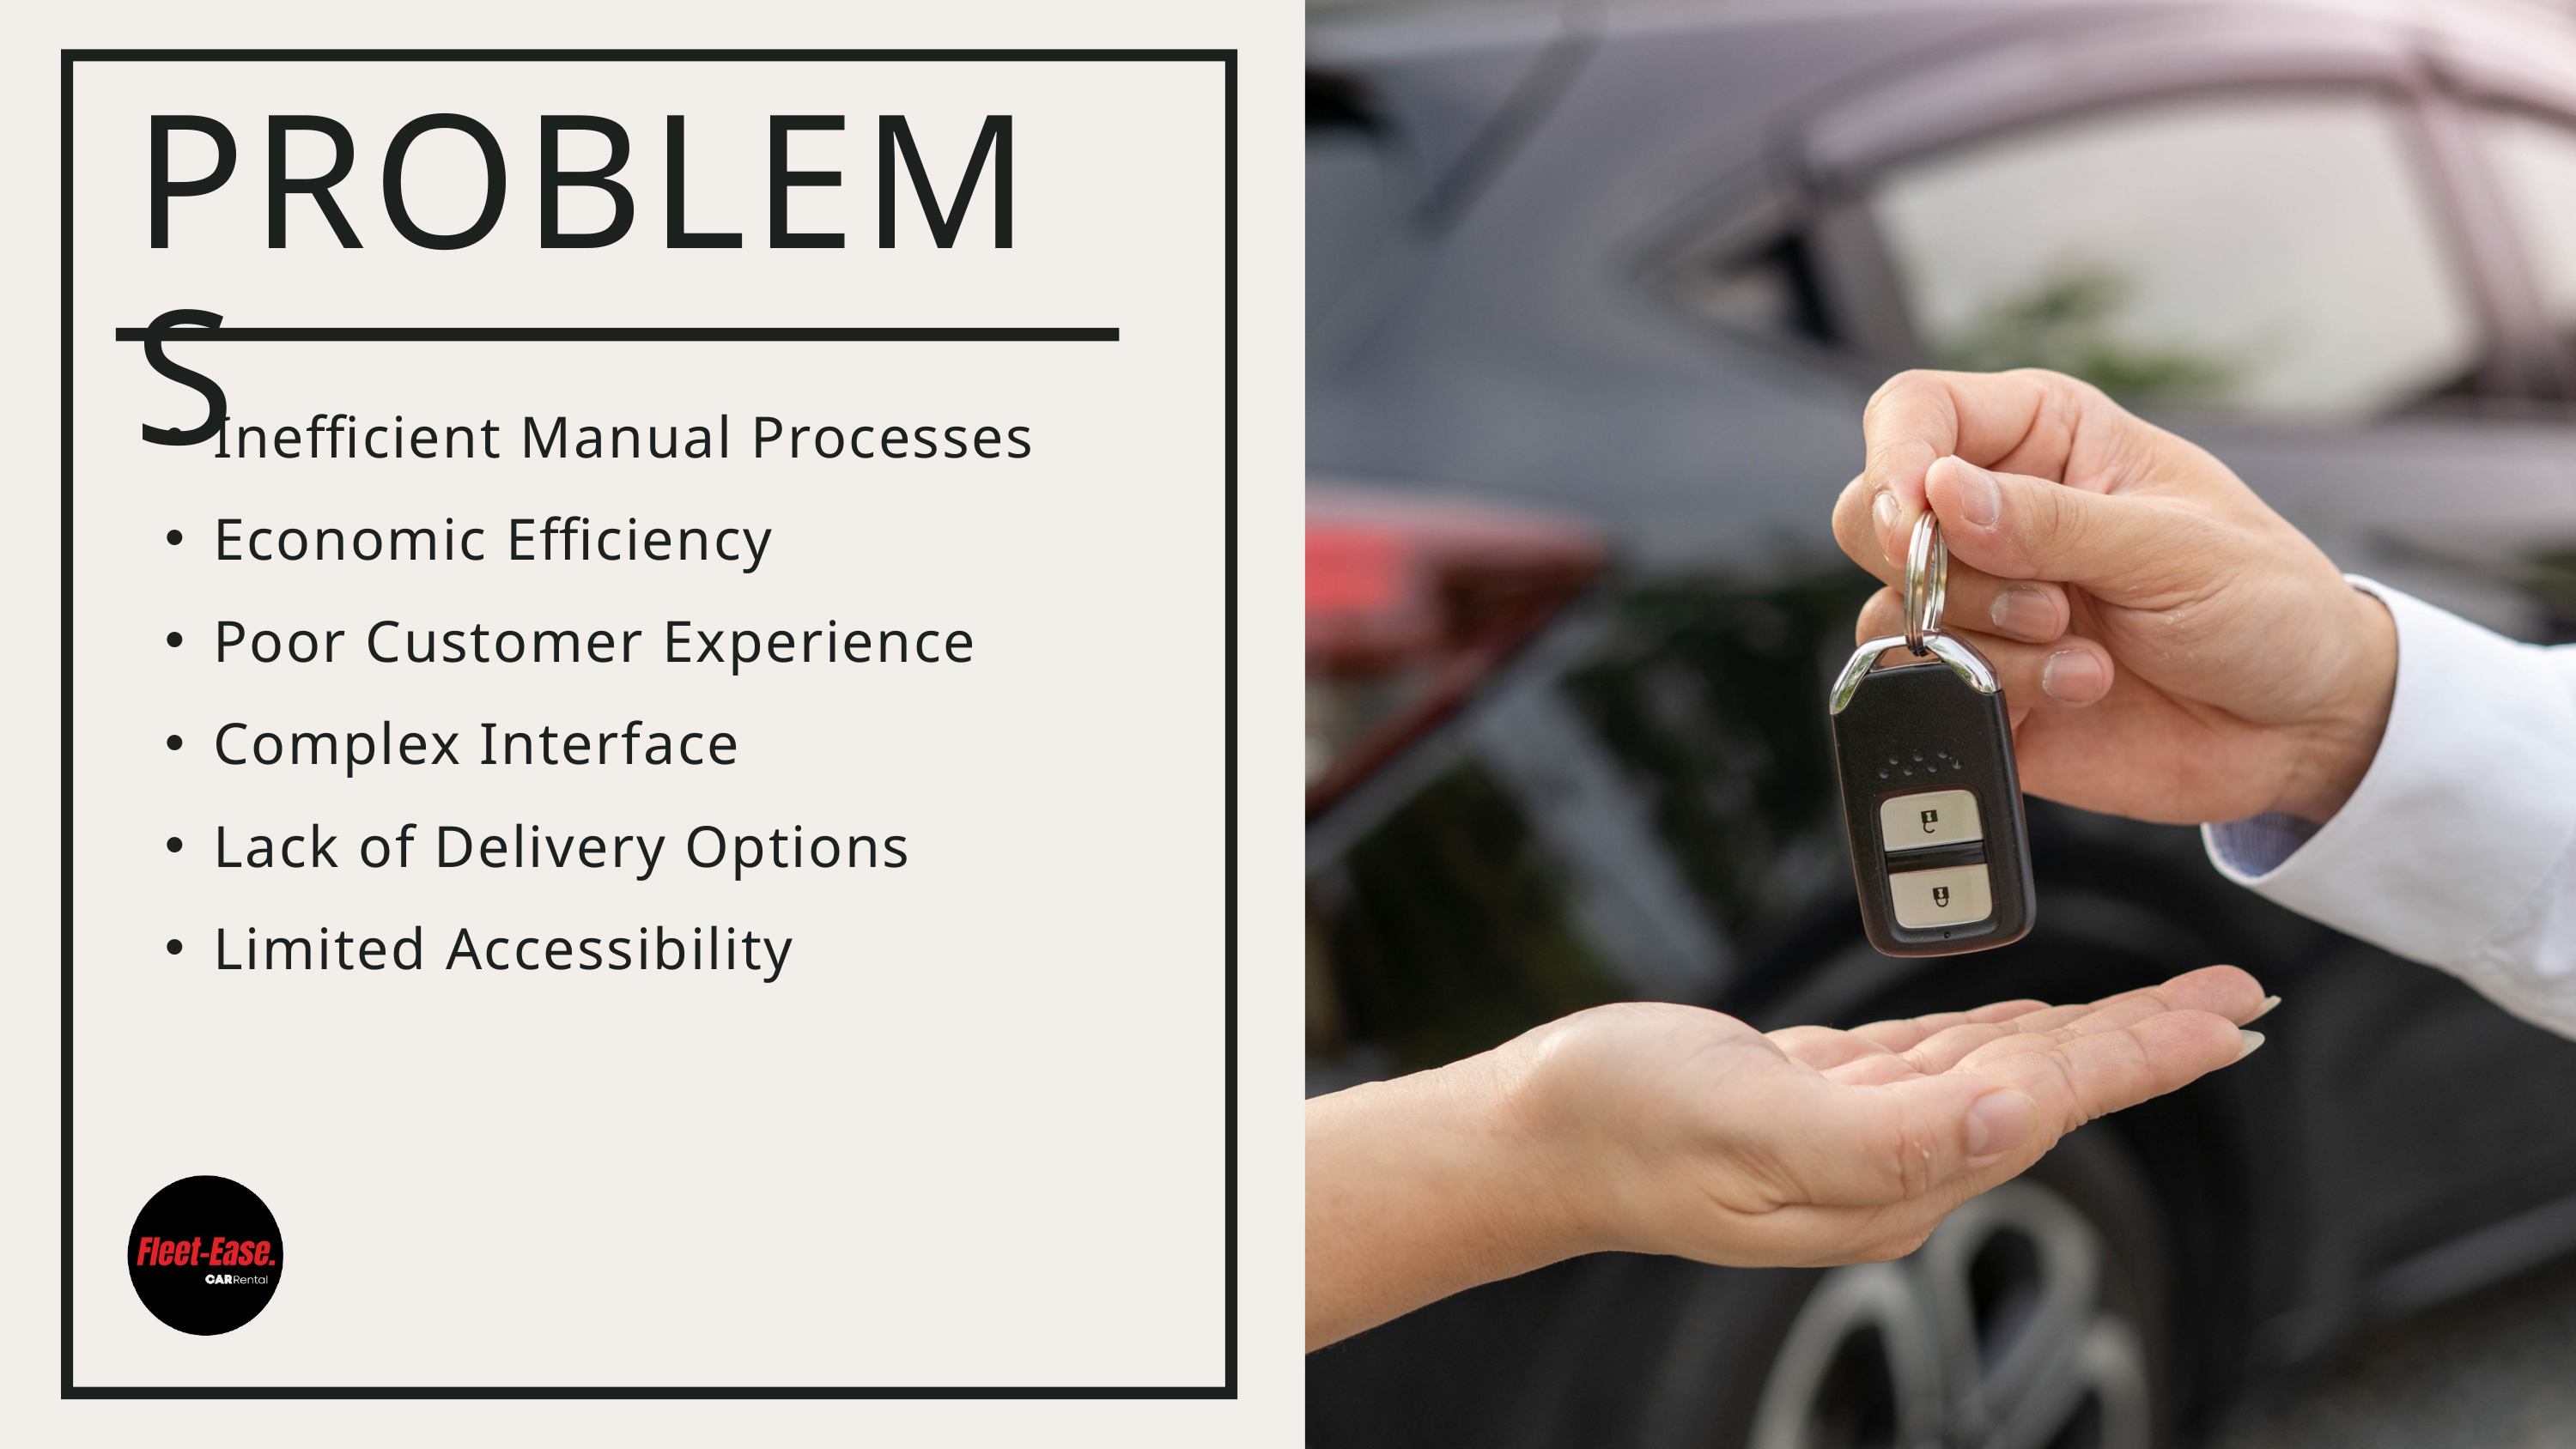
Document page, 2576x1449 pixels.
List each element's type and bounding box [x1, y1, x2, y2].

text_box [1304, 0, 2576, 1449]
text_box [60, 49, 1238, 1400]
